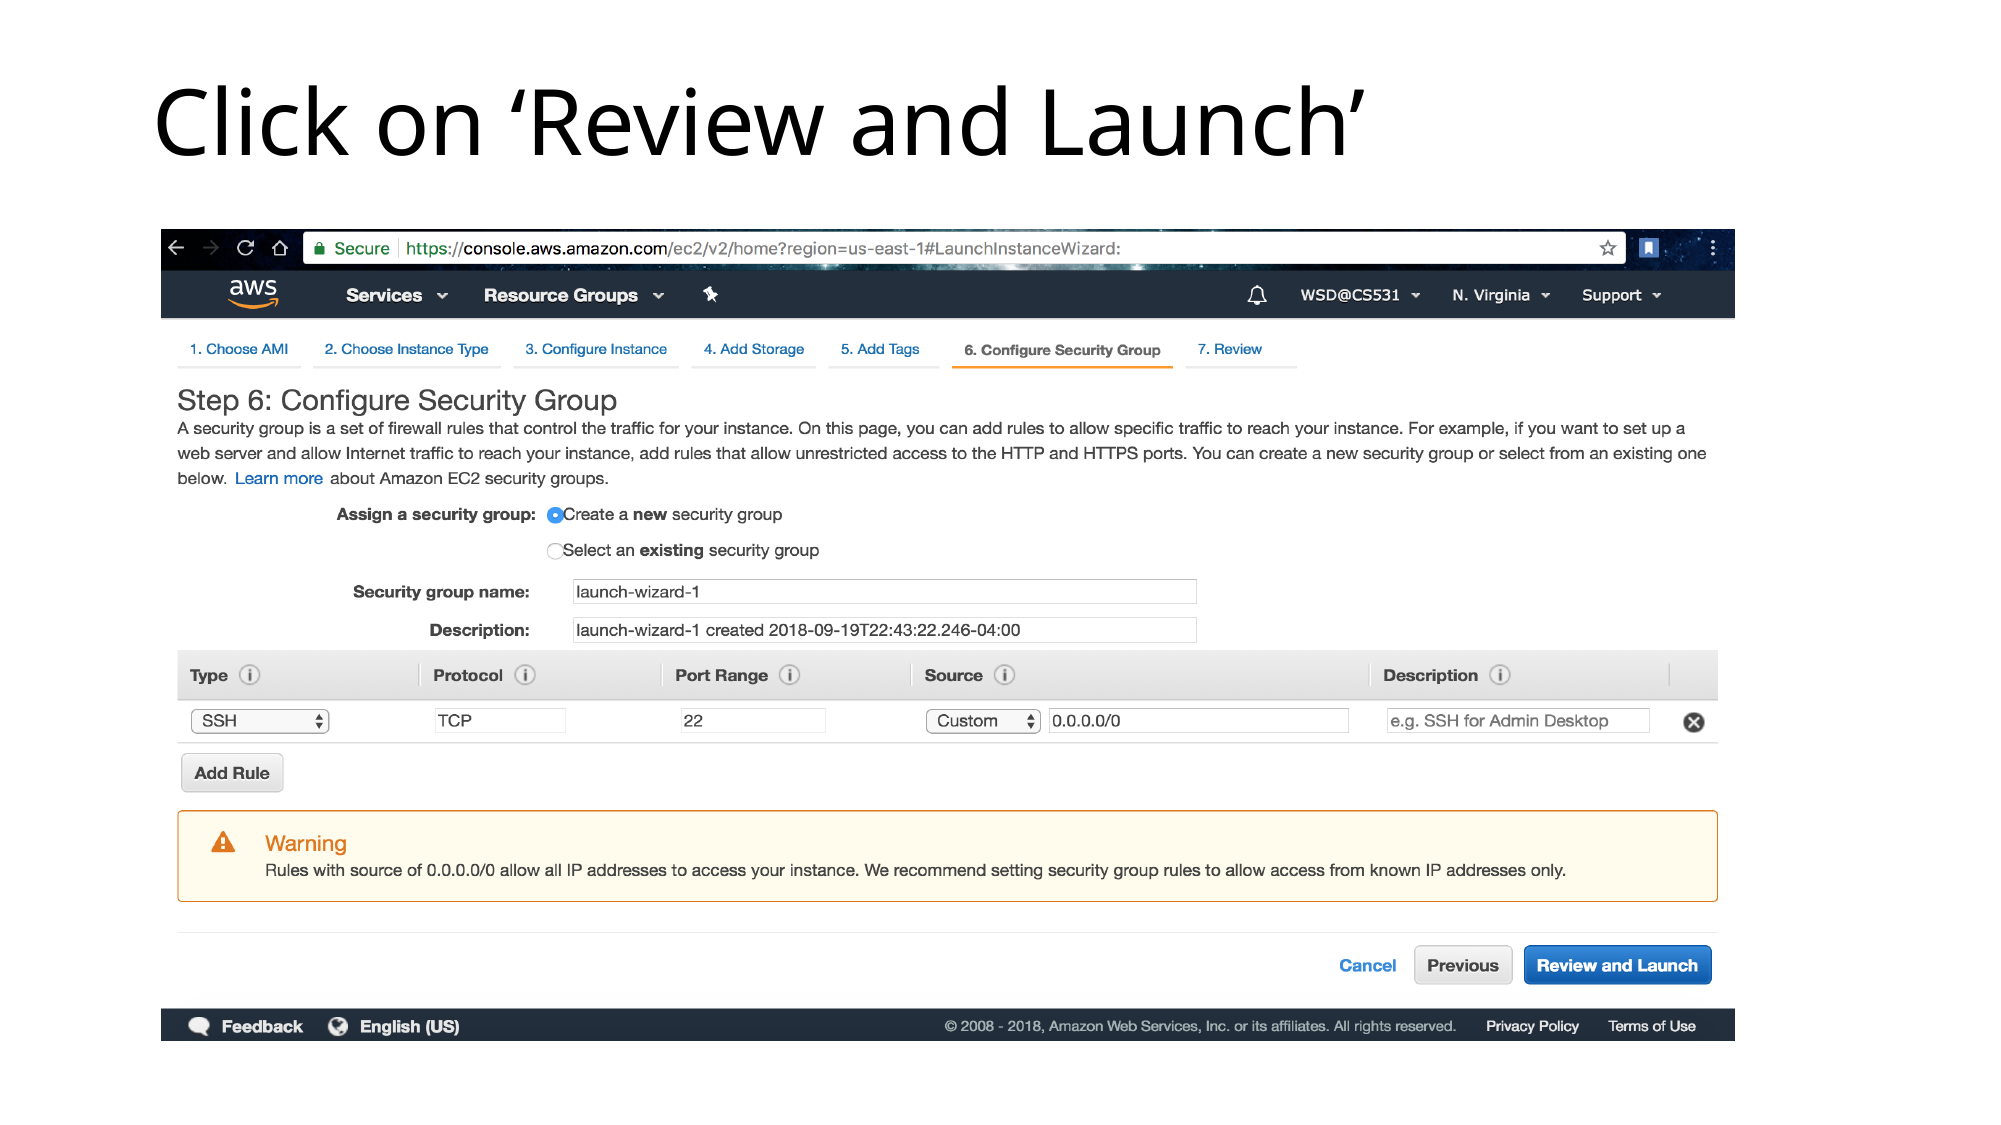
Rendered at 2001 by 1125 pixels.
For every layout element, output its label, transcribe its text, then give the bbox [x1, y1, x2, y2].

title Click on ‘Review and Launch’ [137, 59, 1863, 191]
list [161, 229, 1735, 1041]
